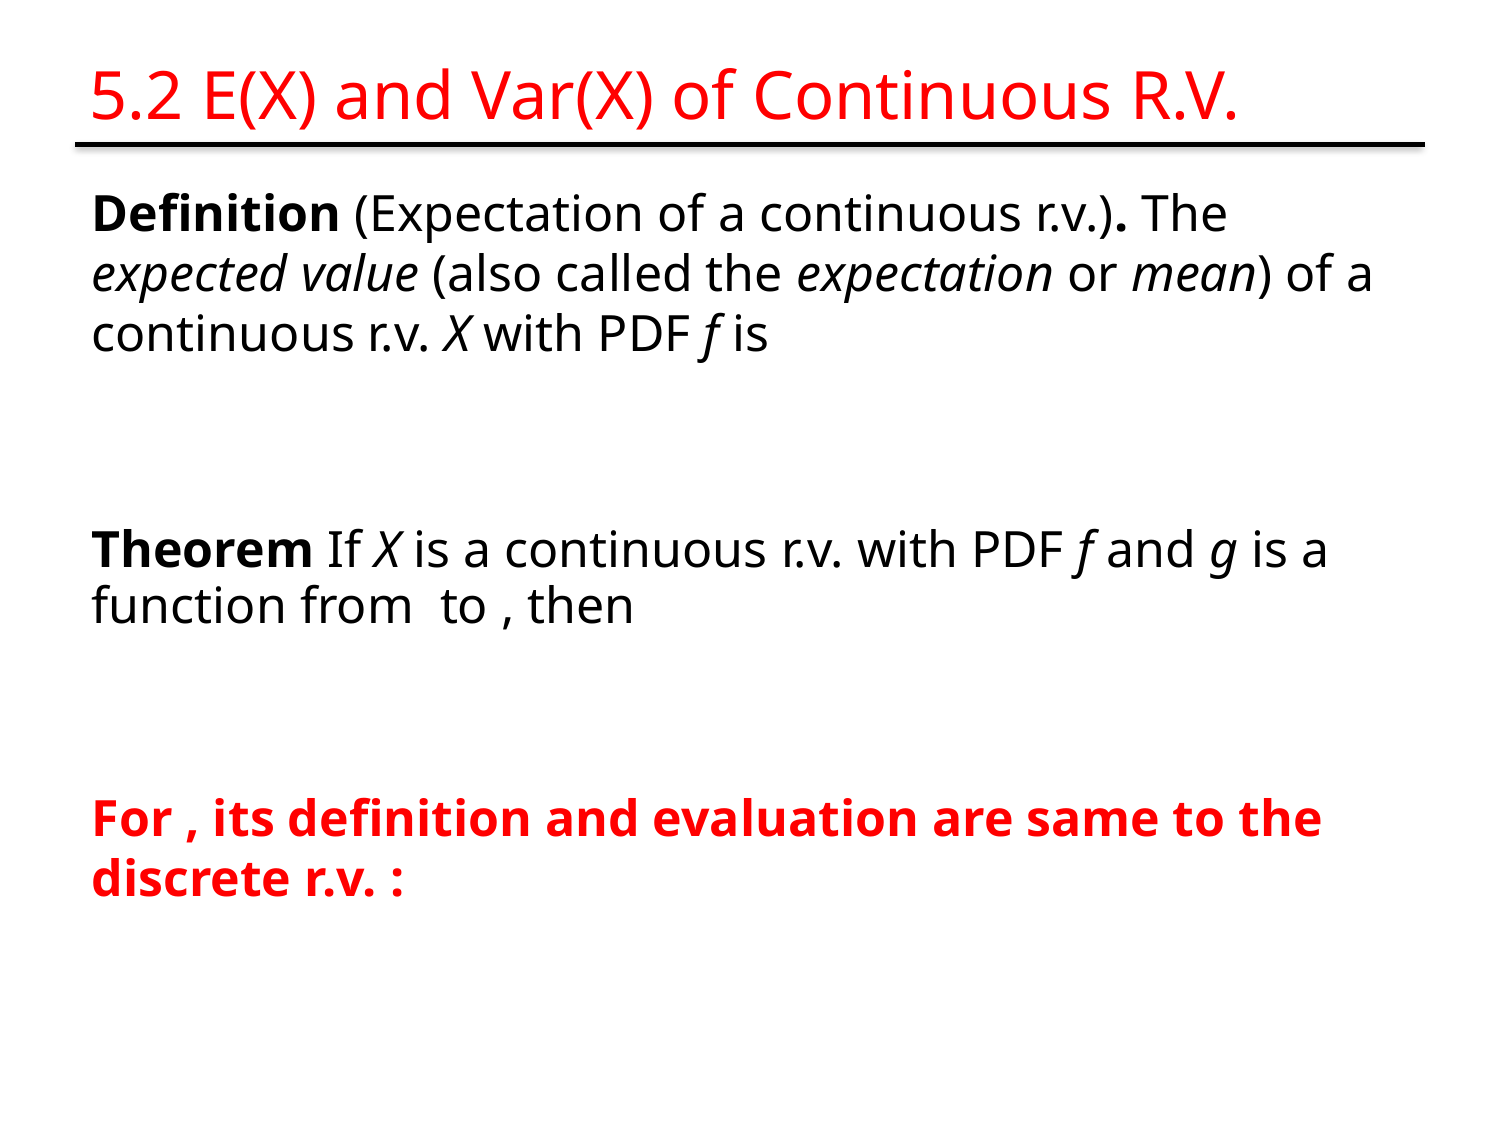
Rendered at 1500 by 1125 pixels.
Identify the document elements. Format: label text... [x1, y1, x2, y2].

title 5.2 E(X) and Var(X) of Continuous R.V. [75, 45, 1425, 145]
